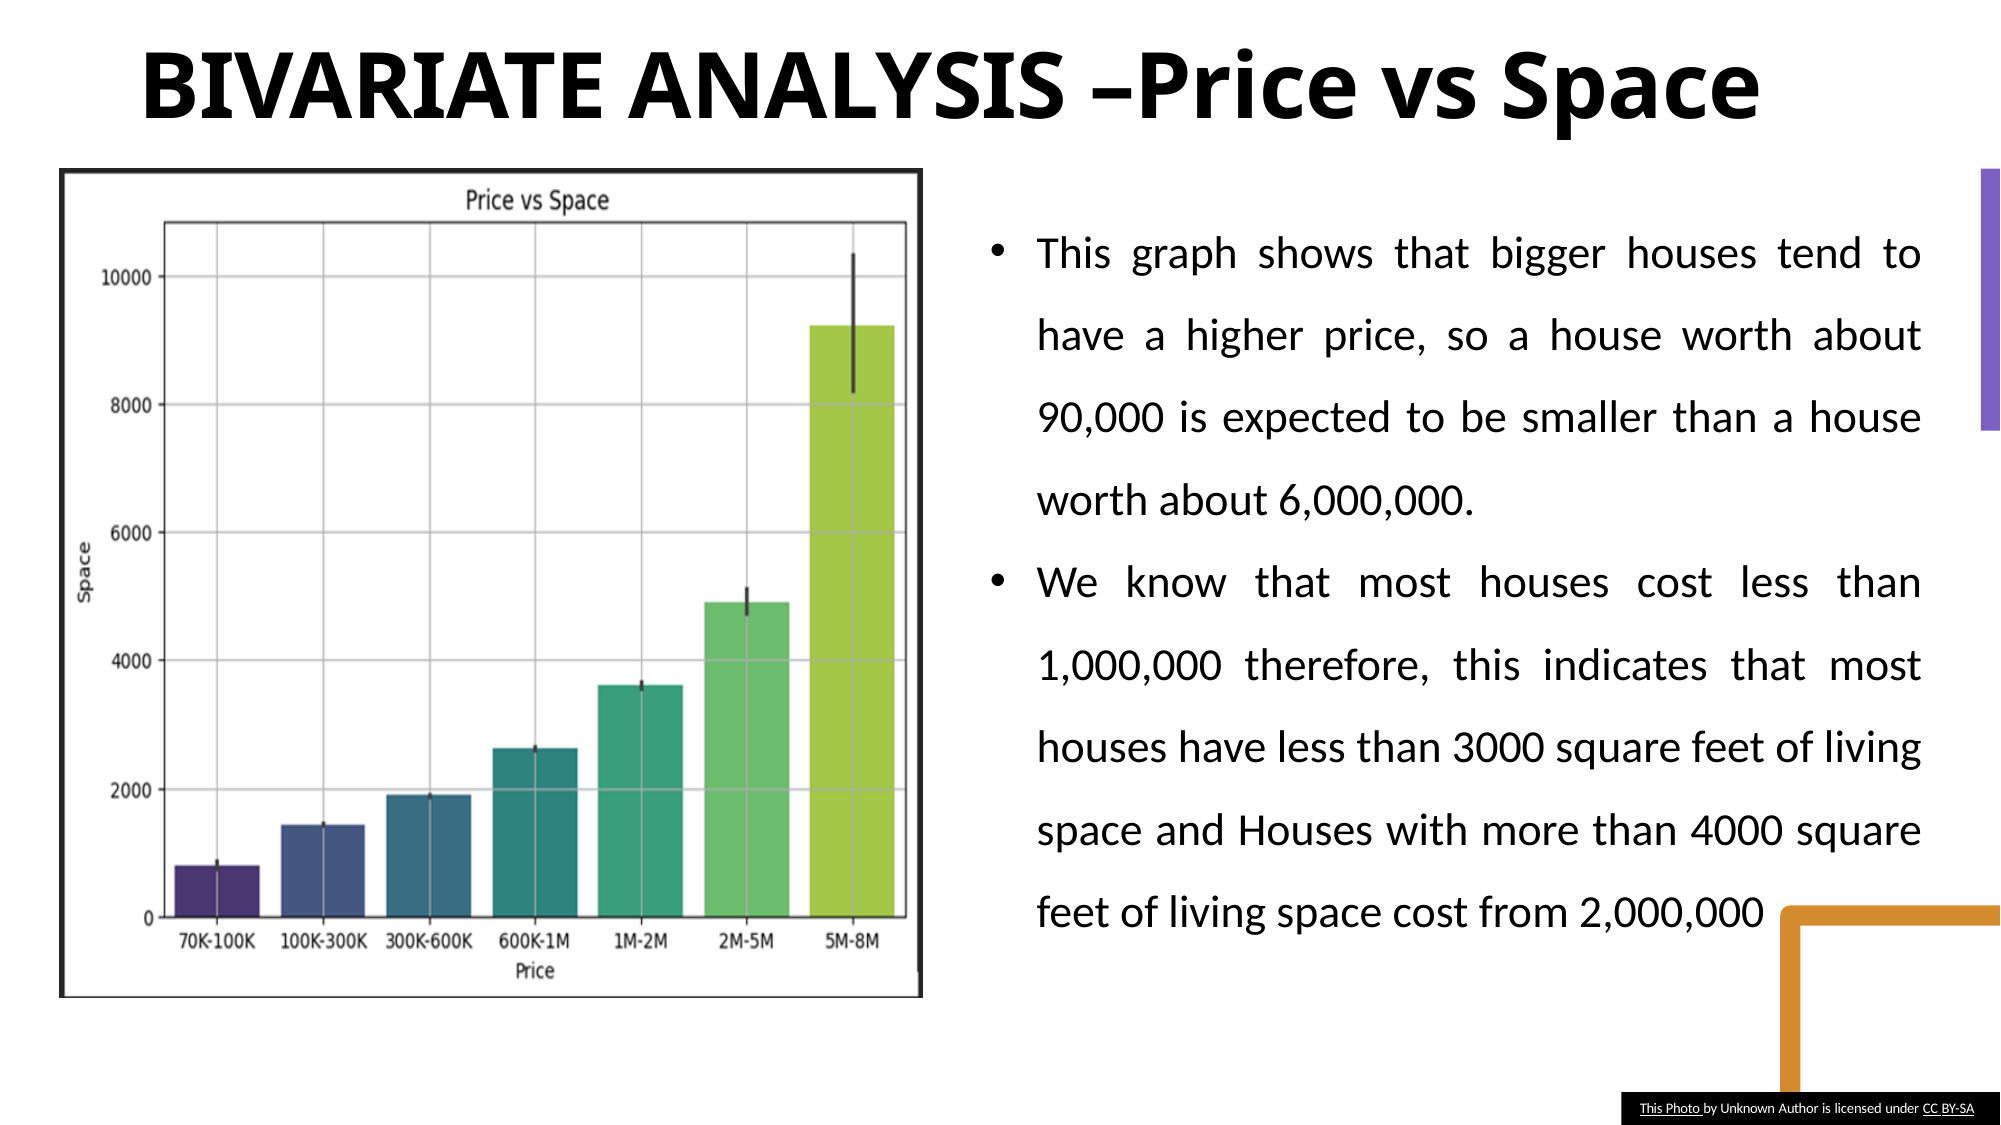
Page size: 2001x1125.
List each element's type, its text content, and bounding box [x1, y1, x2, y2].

text_box This graph shows that bigger houses tend to have a higher price, so a house worth about 90,000 is expected to be smaller than a house worth about 6,000,000. We know that most houses cost less than 1,000,000 therefore, this indicates that most houses have less than 3000 square feet of living space and Houses with more than 4000 square feet of living space cost from 2,000,000 [974, 187, 1938, 990]
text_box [1621, 905, 2000, 1125]
text_box [1980, 168, 2000, 431]
picture [59, 168, 923, 999]
title BIVARIATE ANALYSIS –Price vs Space [136, 25, 1863, 215]
